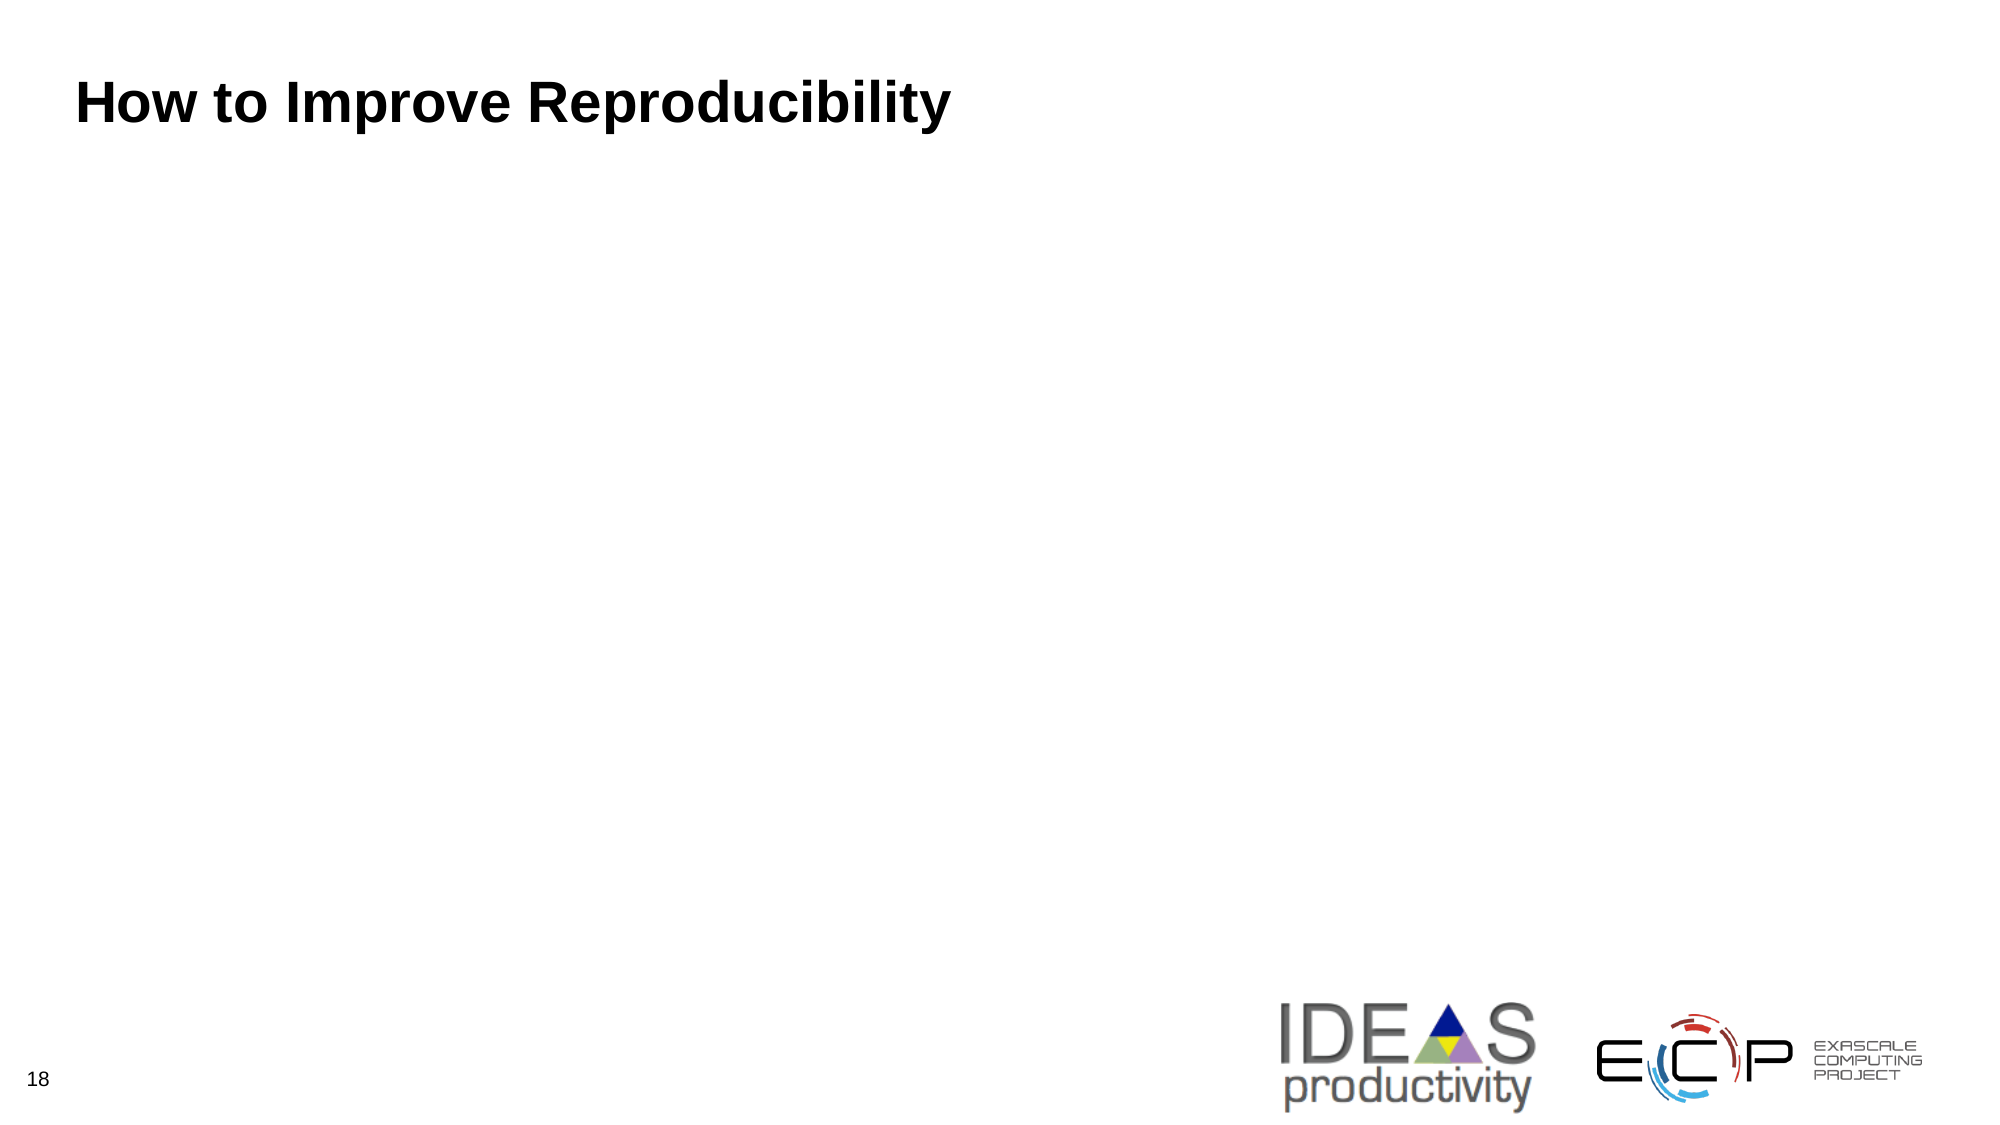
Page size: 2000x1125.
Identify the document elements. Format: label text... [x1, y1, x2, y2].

title How to Improve Reproducibility [59, 67, 1927, 218]
picture [1280, 1002, 1537, 1114]
picture [1597, 1014, 1922, 1103]
